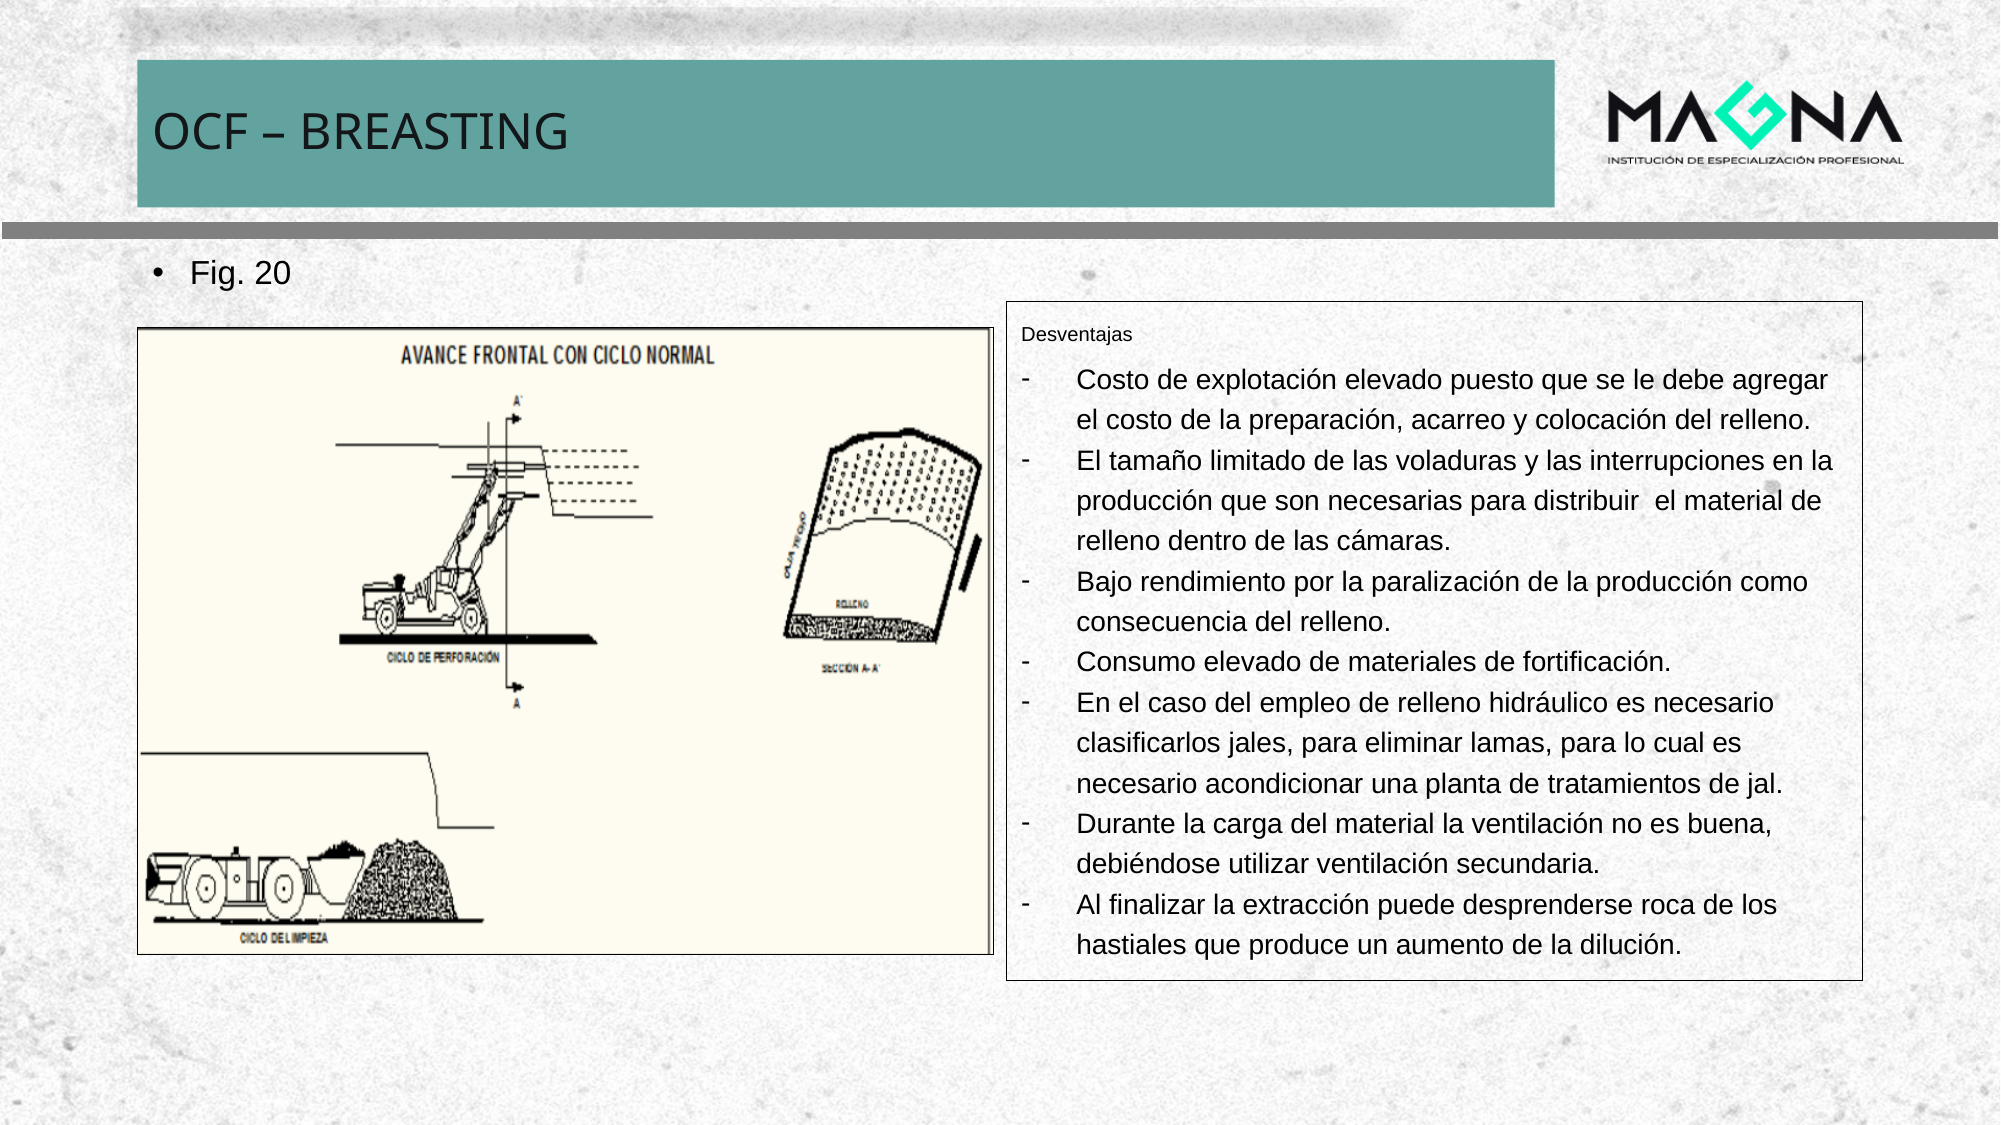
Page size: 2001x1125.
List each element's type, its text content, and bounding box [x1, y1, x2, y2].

picture [0, 0, 2001, 1125]
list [137, 327, 994, 955]
list Desventajas Costo de explotación elevado puesto que se le debe agregar el costo de la preparación, acarreo y colocación del relleno. El tamaño limitado de las voladuras y las interrupciones en la producción que son necesarias para distribuir el material de relleno dentro de las cámaras. Bajo rendimiento por la paralización de la producción como consecuencia del relleno. Consumo elevado de materiales de fortificación. En el caso del empleo de relleno hidráulico es necesario clasificarlos jales, para eliminar lamas, para lo cual es necesario acondicionar una planta de tratamientos de jal. Durante la carga del material la ventilación no es buena, debiéndose utilizar ventilación secundaria. Al finalizar la extracción puede desprenderse roca de los hastiales que produce un aumento de la dilución. [1006, 301, 1863, 981]
list Fig. 20 [137, 253, 374, 295]
title OCF – BREASTING [137, 59, 1555, 208]
